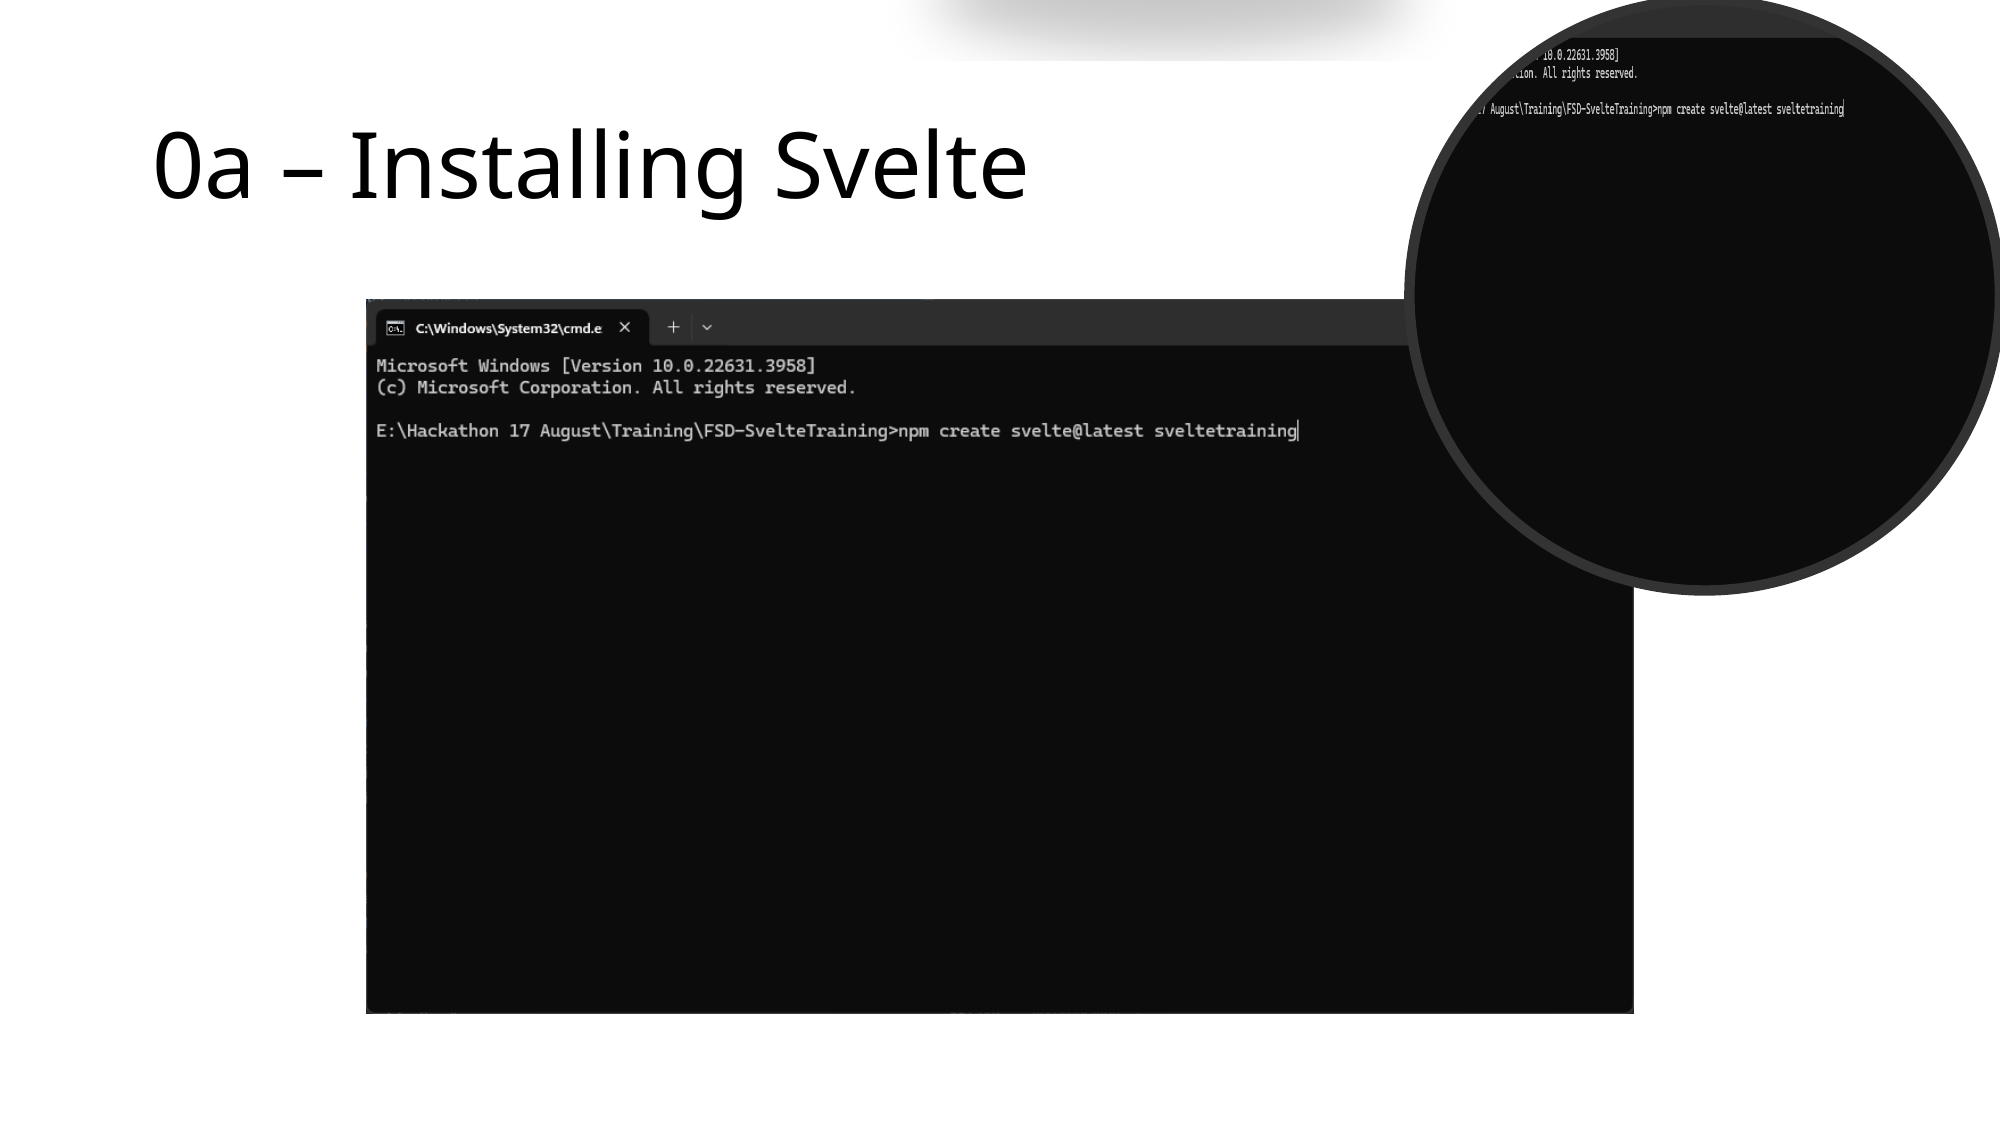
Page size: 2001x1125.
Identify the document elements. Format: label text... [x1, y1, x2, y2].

title 0a – Installing Svelte [137, 59, 1408, 278]
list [365, 298, 1635, 1014]
picture [1408, 0, 2000, 591]
